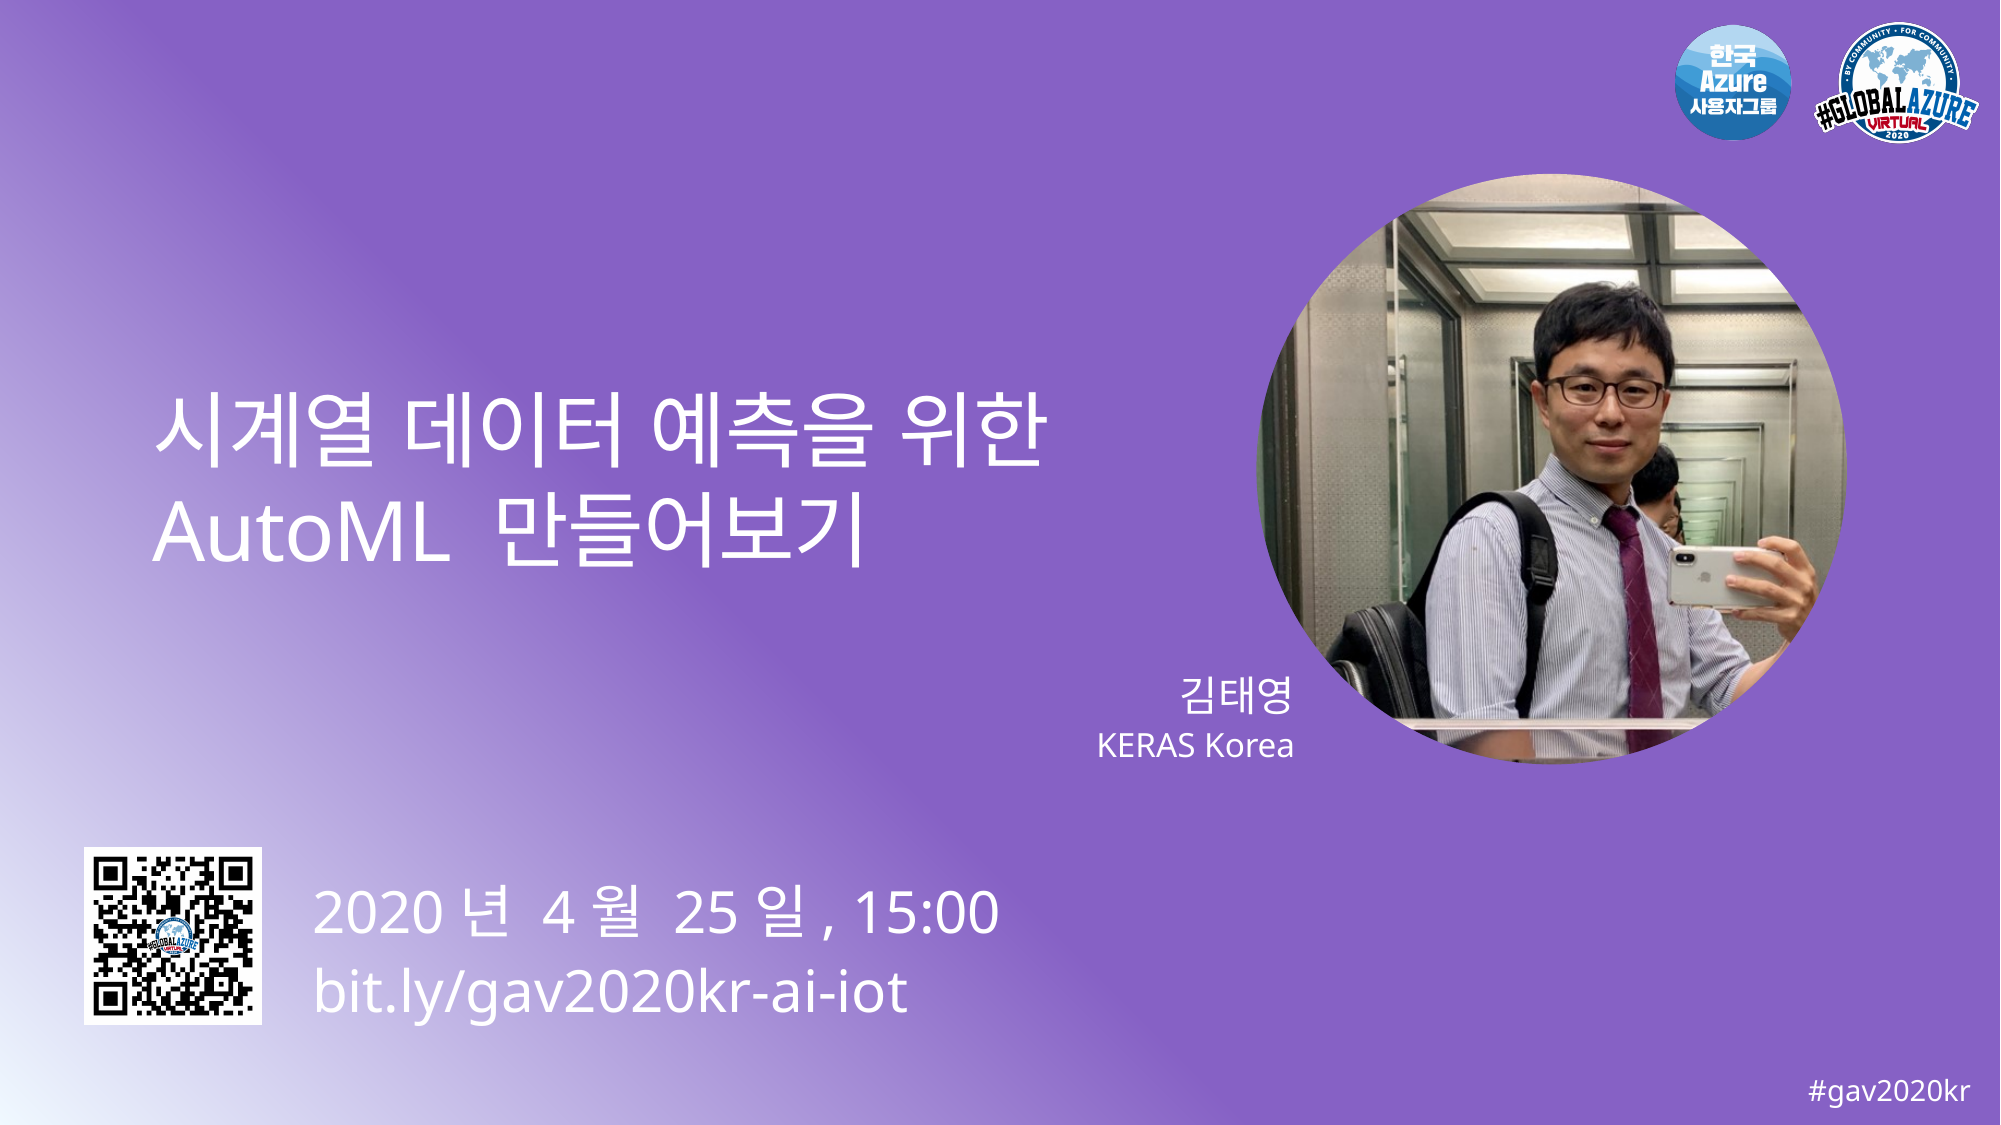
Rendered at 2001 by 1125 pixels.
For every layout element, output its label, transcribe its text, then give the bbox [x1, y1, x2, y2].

title 시계열 데이터 예측을 위한 AutoML 만들어보기 [153, 375, 1185, 578]
list 2020년 4월 25일, 15:00 [312, 874, 1379, 946]
picture [1256, 173, 1848, 765]
list 김태영 [830, 669, 1256, 721]
list bit.ly/gav2020kr-ai-iot [312, 954, 1379, 1025]
picture [84, 847, 262, 1026]
picture [1813, 19, 1980, 148]
list KERAS Korea [830, 724, 1256, 765]
picture [1672, 22, 1794, 143]
